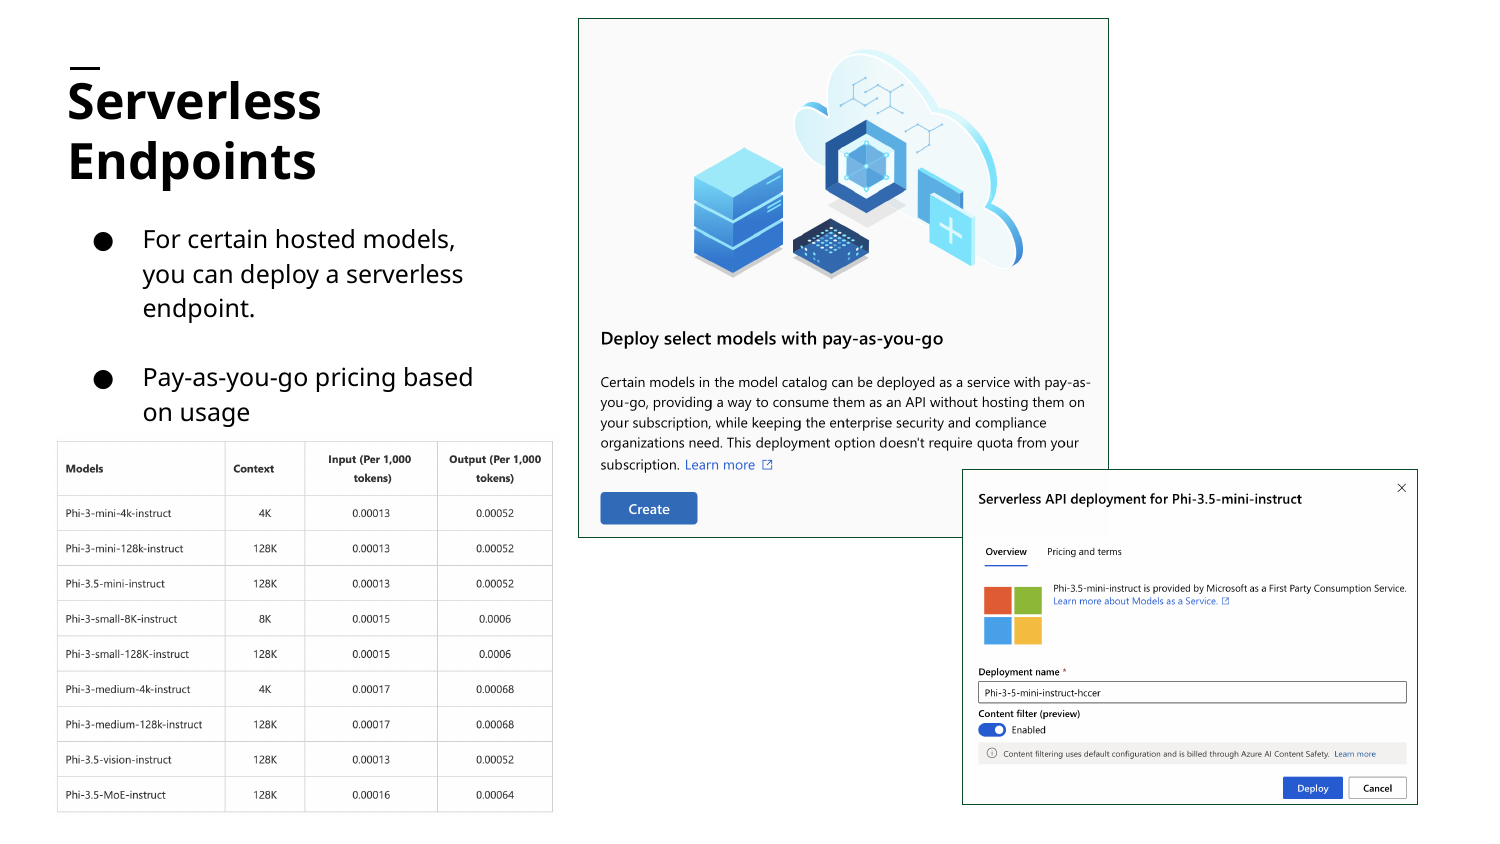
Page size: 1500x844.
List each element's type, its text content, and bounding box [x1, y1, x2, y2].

list For certain hosted models, you can deploy a serverless endpoint. Pay-as-you-go pricing based on usage [52, 204, 514, 433]
picture [52, 434, 559, 819]
picture [577, 17, 1418, 805]
title Serverless Endpoints [52, 80, 514, 204]
